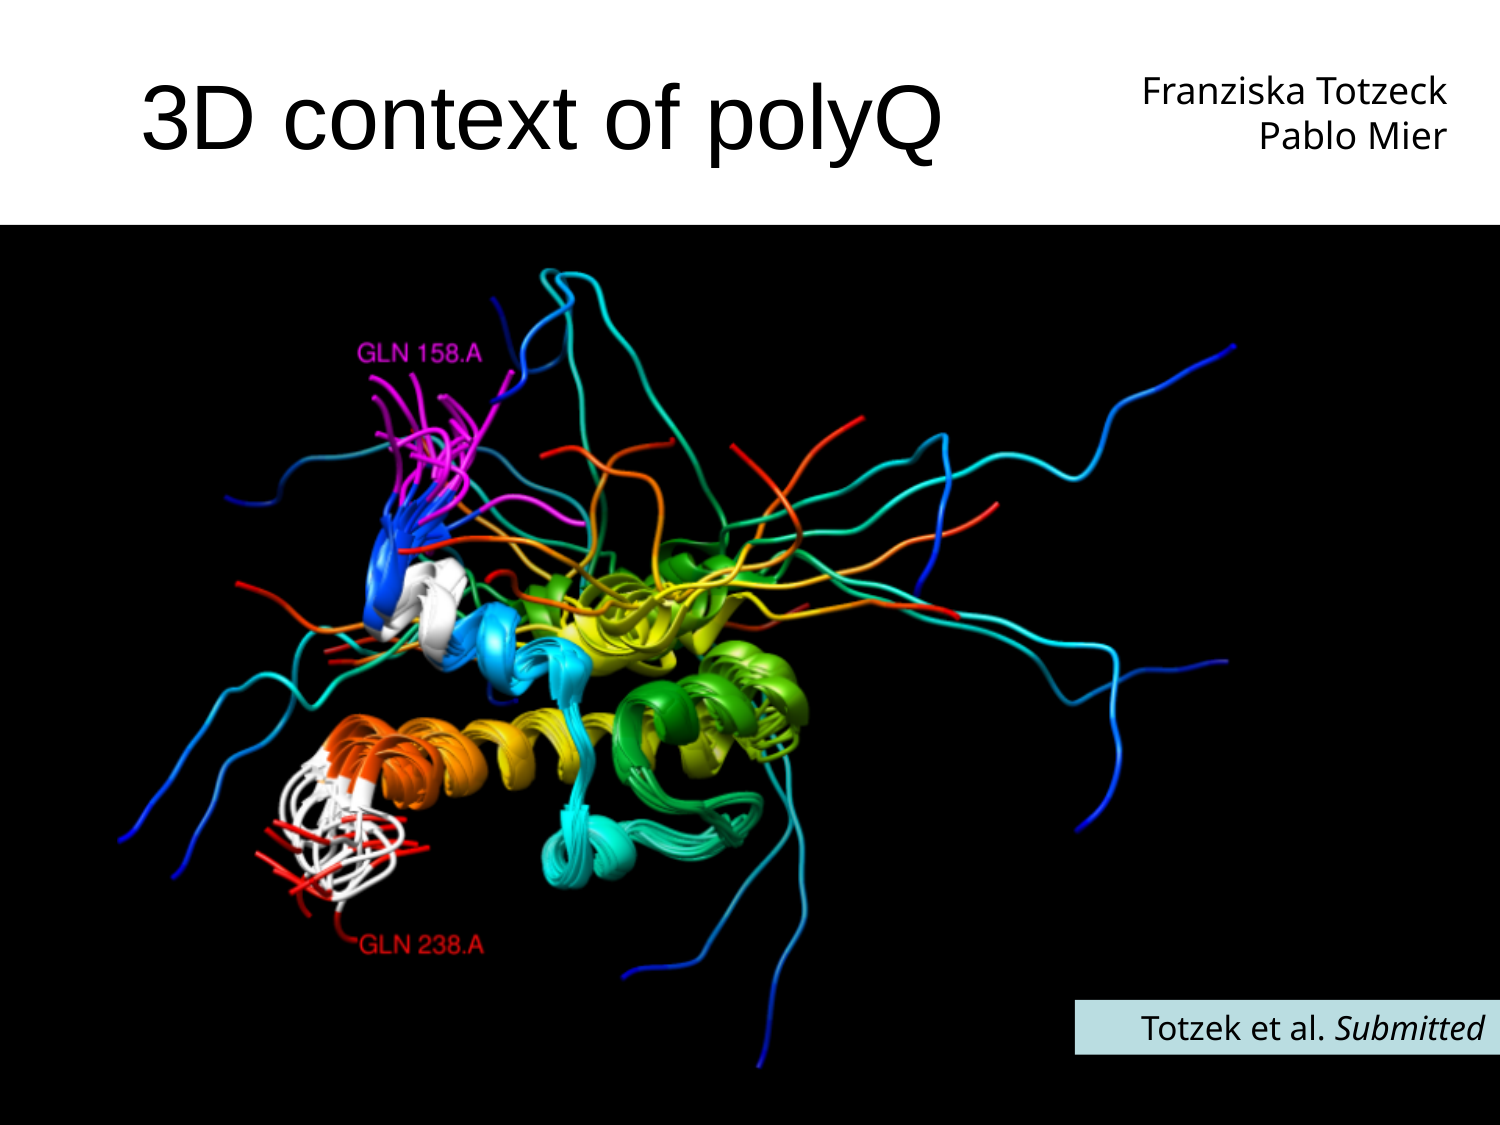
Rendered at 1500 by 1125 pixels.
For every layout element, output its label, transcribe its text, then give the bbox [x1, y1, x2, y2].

picture [117, 267, 1242, 1083]
title 3D context of polyQ [37, 0, 1049, 226]
text_box [0, 224, 1500, 1125]
text_box Franziska Totzeck Pablo Mier [1019, 59, 1463, 166]
text_box Totzek et al. Submitted [1247, 999, 1500, 1055]
